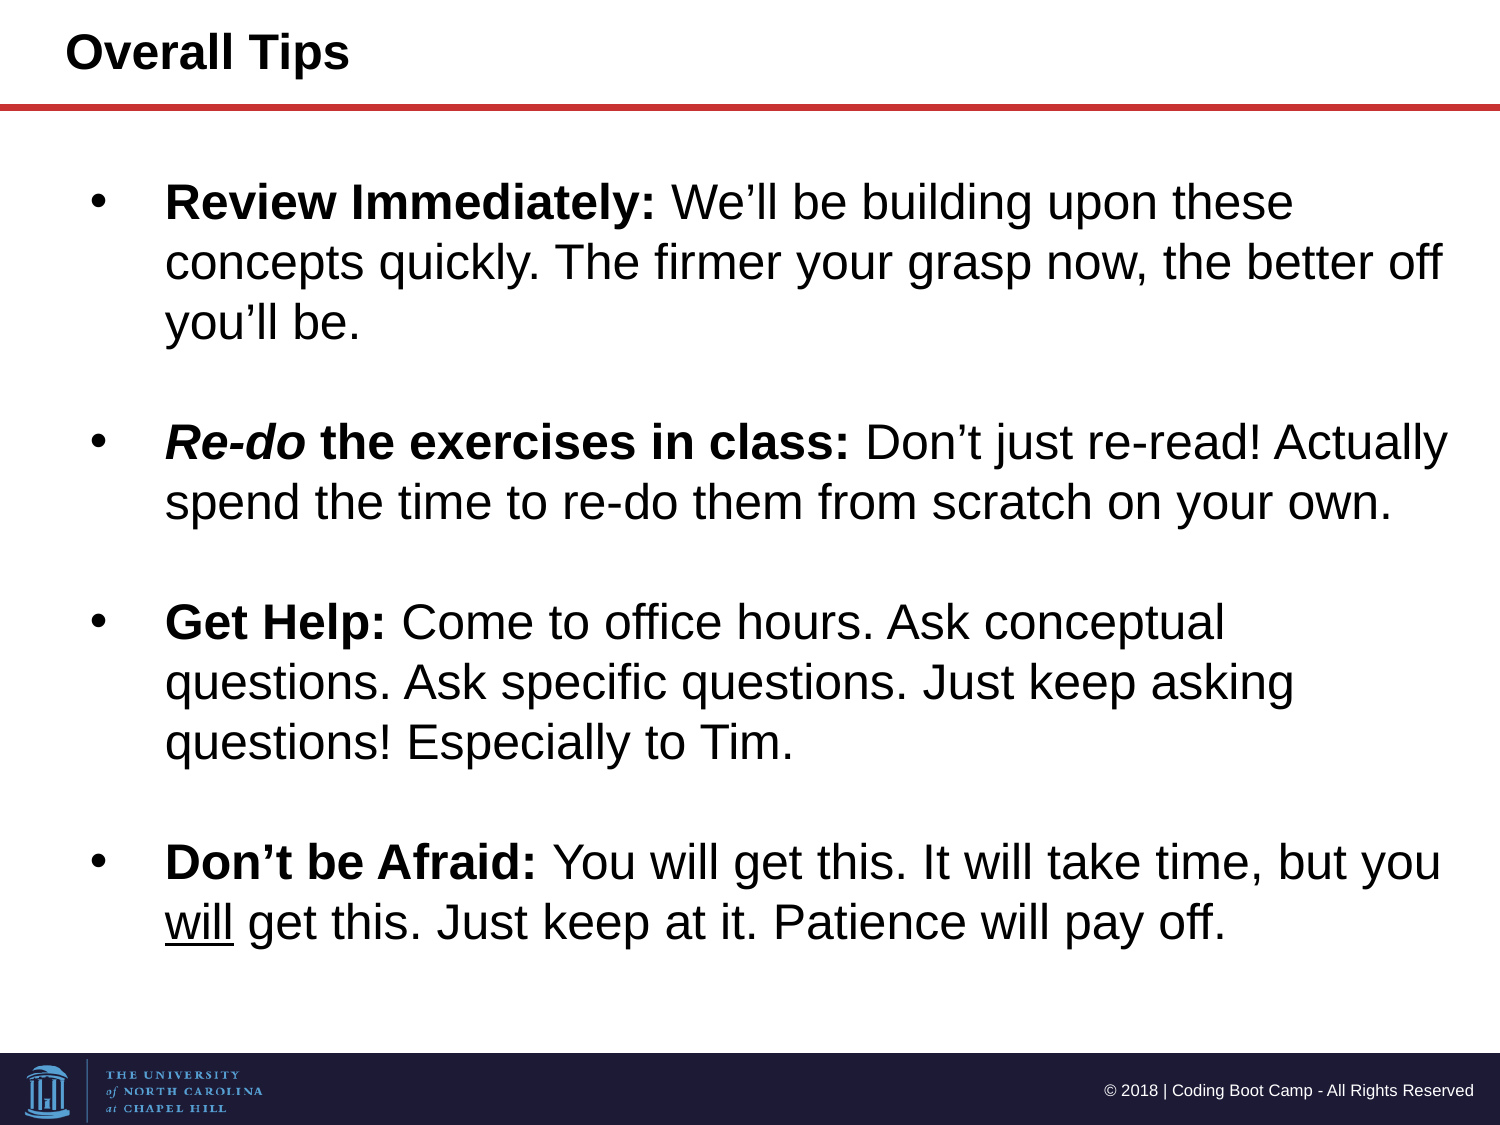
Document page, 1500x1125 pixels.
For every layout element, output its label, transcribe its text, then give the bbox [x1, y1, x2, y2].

title Overall Tips [50, 0, 948, 108]
picture [24, 1058, 263, 1123]
text_box Review Immediately: We’ll be building upon these concepts quickly. The firmer your grasp now, the better off you’ll be. Re-do the exercises in class: Don’t just re-read! Actually spend the time to re-do them from scratch on your own. Get Help: Come to office hours. Ask conceptual questions. Ask specific questions. Just keep asking questions! Especially to Tim. Don’t be Afraid: You will get this. It will take time, but you will get this. Just keep at it. Patience will pay off. [37, 162, 1483, 963]
